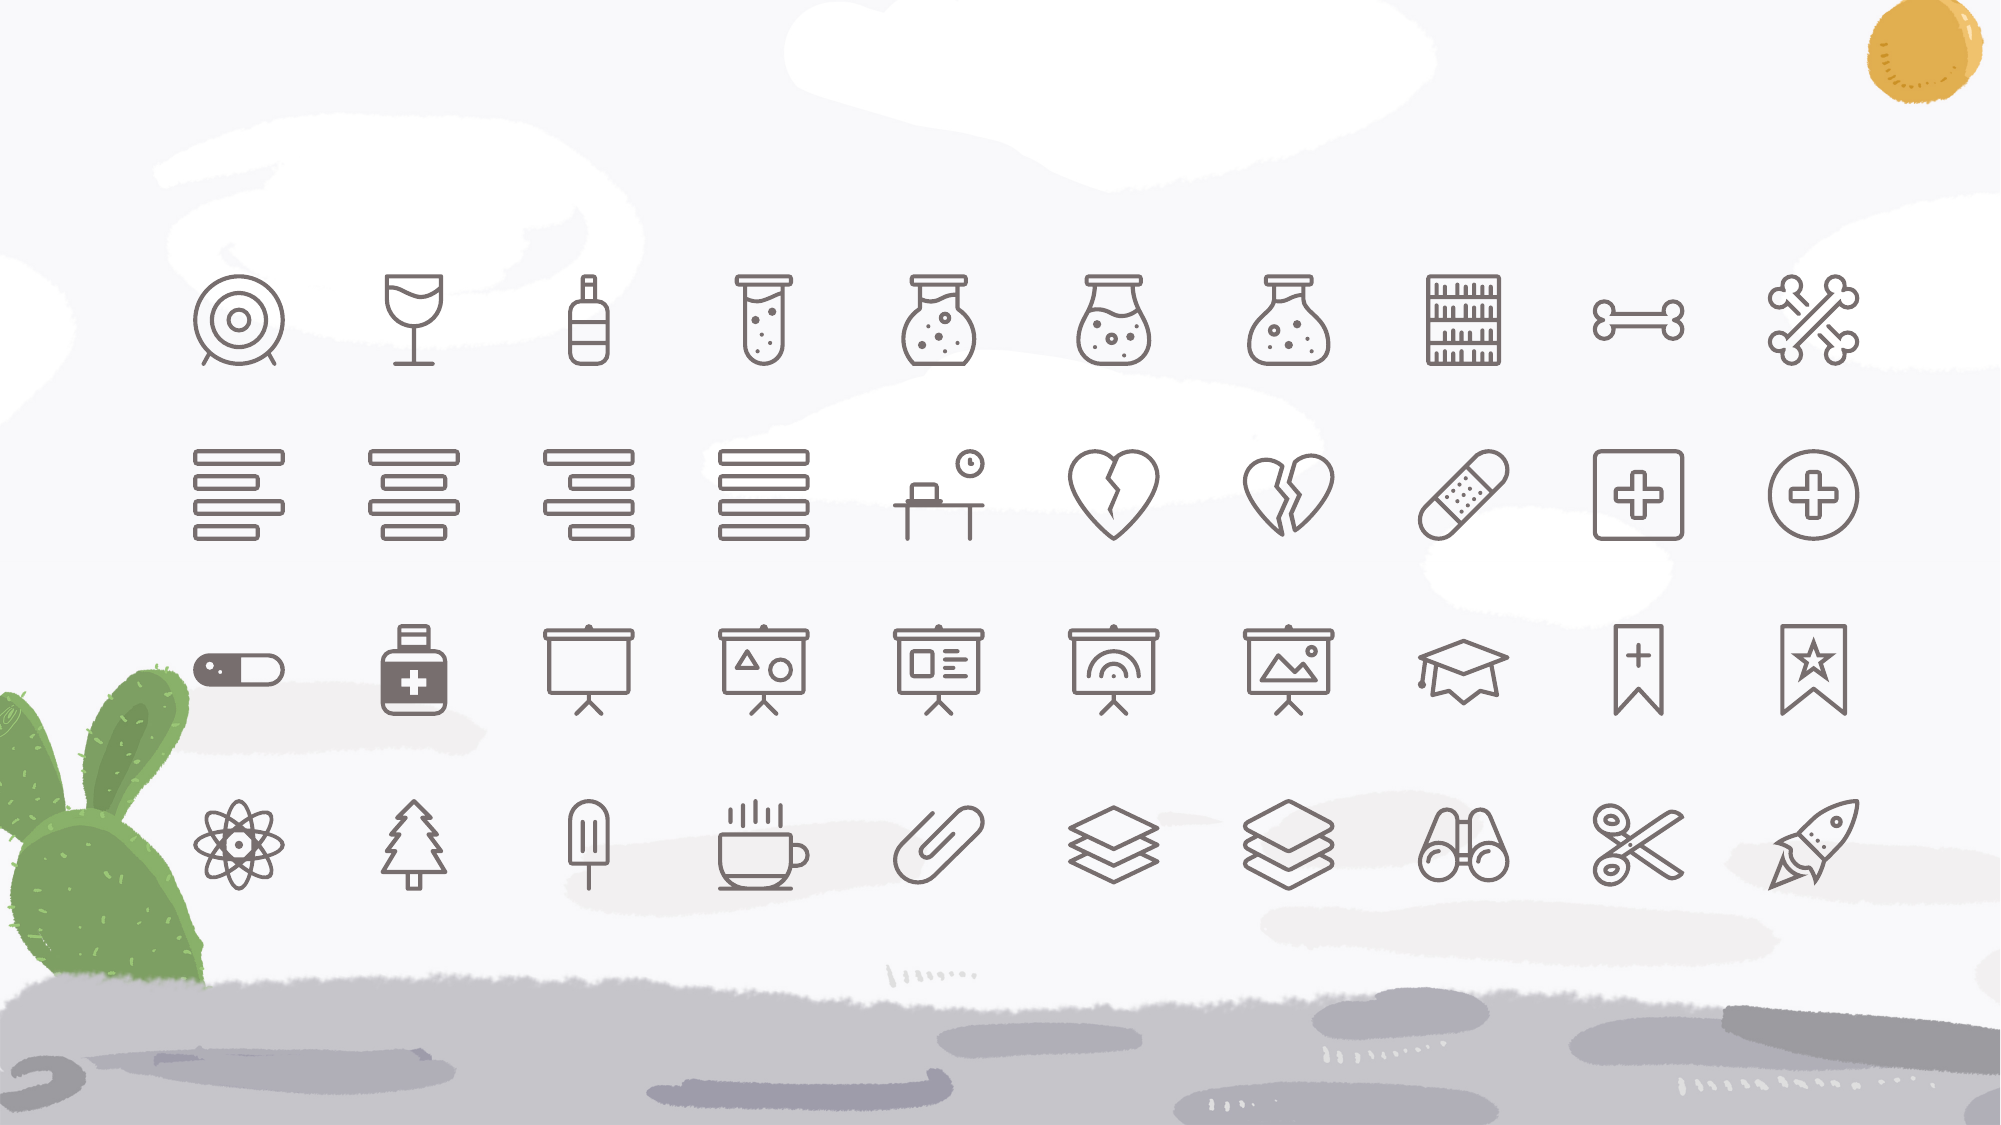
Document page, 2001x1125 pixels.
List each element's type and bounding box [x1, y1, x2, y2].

text_box [765, 807, 771, 825]
text_box [1780, 624, 1848, 716]
text_box [753, 799, 758, 825]
text_box [1076, 274, 1152, 366]
text_box [1592, 803, 1685, 887]
text_box [380, 524, 448, 541]
text_box [380, 624, 448, 716]
text_box [380, 799, 448, 891]
text_box [718, 832, 810, 891]
text_box [368, 499, 460, 516]
text_box [568, 274, 610, 366]
text_box [384, 274, 444, 366]
text_box [901, 274, 977, 366]
text_box [1426, 274, 1502, 366]
text_box [893, 805, 985, 885]
text_box [718, 474, 810, 491]
text_box [543, 449, 635, 466]
text_box [718, 524, 810, 541]
text_box [193, 499, 285, 516]
text_box [193, 524, 260, 541]
text_box [1286, 453, 1335, 533]
text_box [1067, 449, 1160, 541]
text_box [1417, 449, 1510, 541]
text_box [740, 803, 746, 829]
text_box [568, 799, 610, 891]
text_box [1417, 638, 1510, 706]
text_box [718, 449, 810, 466]
text_box [1767, 850, 1809, 891]
text_box [892, 624, 985, 716]
text_box [728, 807, 733, 825]
text_box [892, 482, 985, 541]
text_box [1242, 799, 1335, 891]
text_box [368, 449, 460, 466]
text_box [568, 474, 635, 491]
text_box [1767, 449, 1860, 541]
text_box [734, 274, 794, 366]
text_box [1242, 457, 1290, 537]
text_box [1417, 807, 1510, 883]
text_box [1767, 274, 1860, 366]
text_box [543, 499, 635, 516]
text_box [1067, 805, 1160, 885]
text_box [718, 624, 810, 716]
text_box [1247, 274, 1331, 366]
text_box [1772, 799, 1860, 886]
text_box [193, 274, 285, 366]
text_box [1613, 624, 1664, 716]
text_box [193, 474, 260, 491]
text_box [1242, 624, 1335, 716]
text_box [955, 449, 985, 479]
text_box [1592, 299, 1685, 341]
text_box [718, 499, 810, 516]
text_box [568, 524, 635, 541]
text_box [1592, 449, 1685, 541]
text_box [193, 449, 285, 466]
text_box [193, 799, 285, 891]
text_box [543, 624, 635, 716]
text_box [1067, 624, 1160, 716]
text_box [778, 803, 783, 829]
text_box [193, 653, 285, 687]
text_box [380, 474, 448, 491]
picture [0, 0, 2001, 1125]
